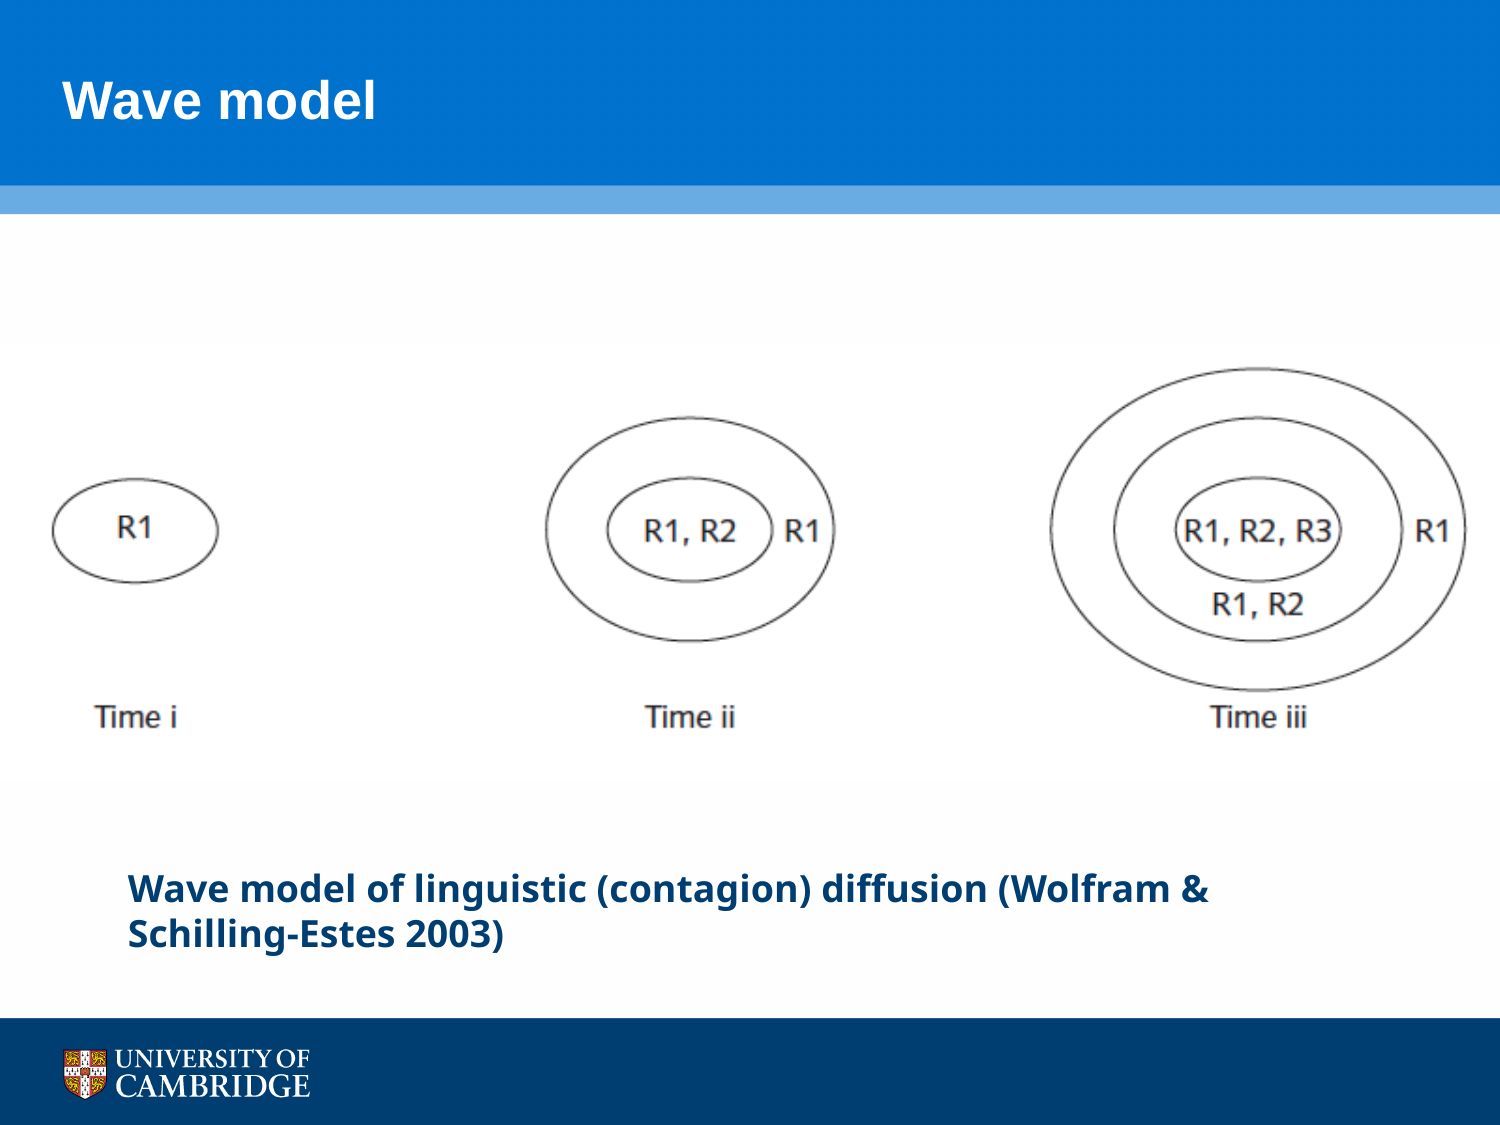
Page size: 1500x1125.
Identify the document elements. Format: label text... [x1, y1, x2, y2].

picture [0, 0, 1500, 1125]
text_box Wave model of linguistic (contagion) diffusion (Wolfram & Schilling-Estes 2003) [113, 857, 1226, 963]
title Wave model [63, 65, 1437, 135]
